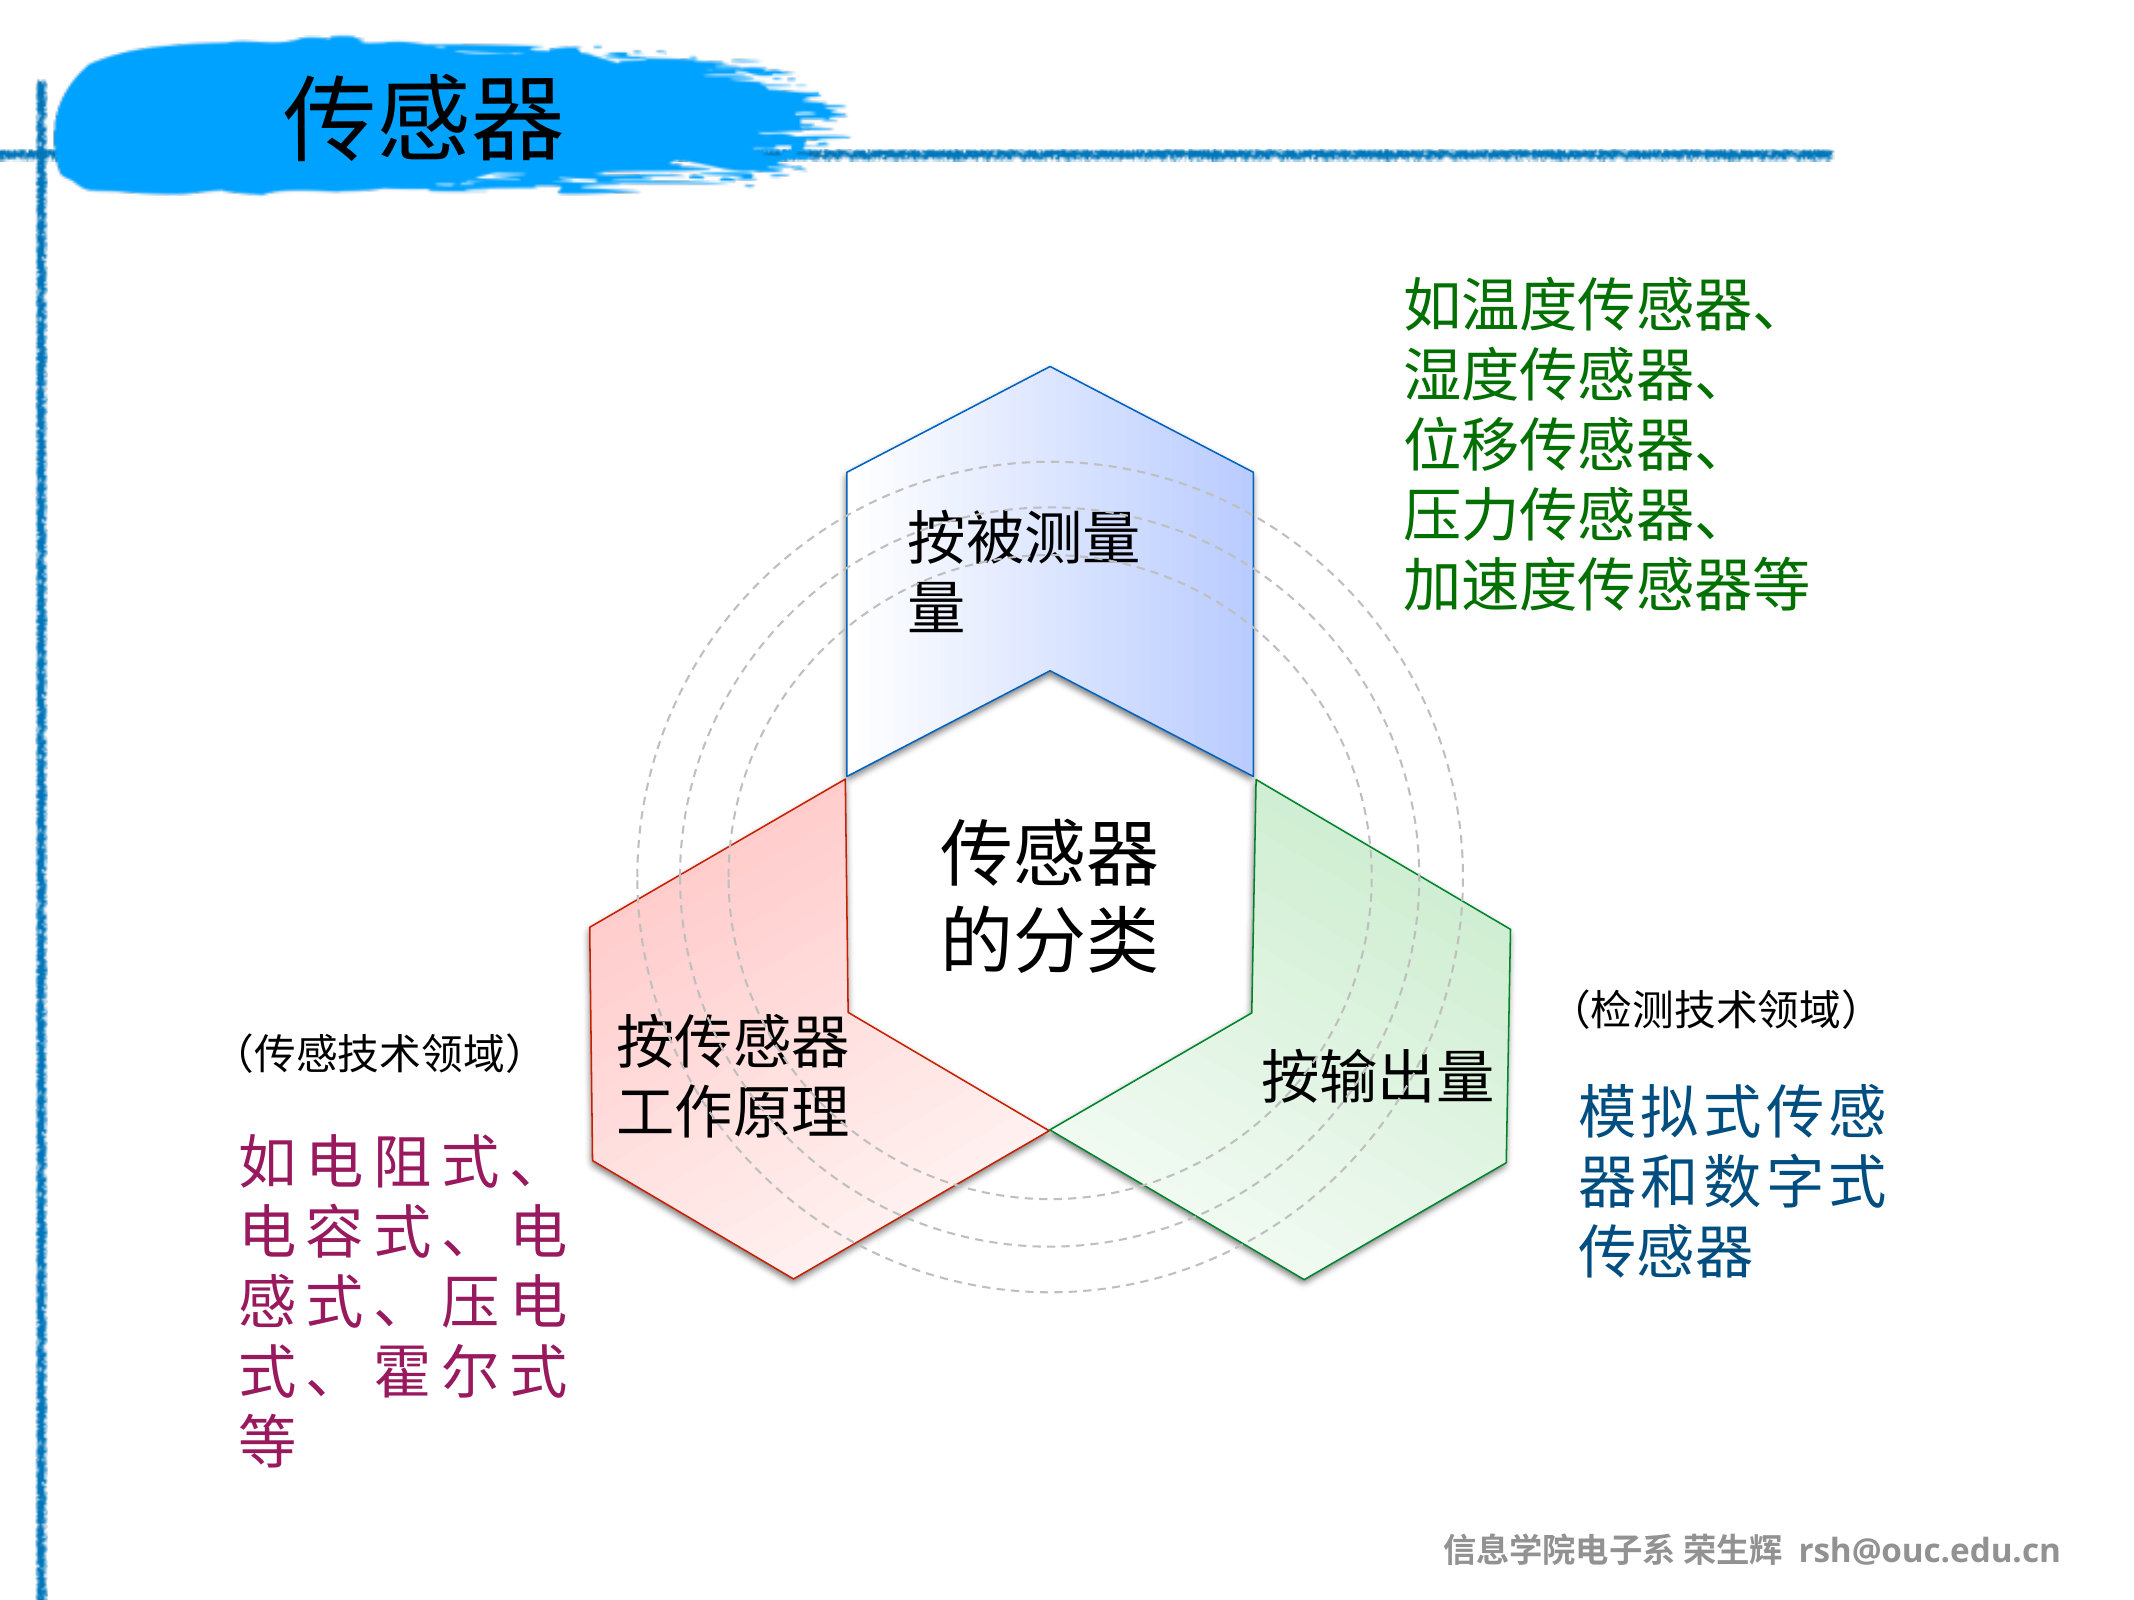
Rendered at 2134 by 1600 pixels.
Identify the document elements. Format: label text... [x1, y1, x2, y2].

picture [0, 32, 59, 1600]
picture [790, 32, 1841, 200]
text_box 如电阻式、电容式、电感式、压电式、霍尔式等 [229, 1116, 576, 1483]
text_box 如温度传感器、 湿度传感器、 位移传感器、 压力传感器、 加速度传感器等 [1395, 260, 1878, 627]
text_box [490, 366, 1610, 1339]
text_box 模拟式传感器和数字式传感器 [1610, 1067, 1896, 1294]
text_box （传感技术领域） [204, 1019, 490, 1086]
title 传感器 [58, 22, 791, 210]
text_box （检测技术领域） [1610, 975, 1892, 1042]
